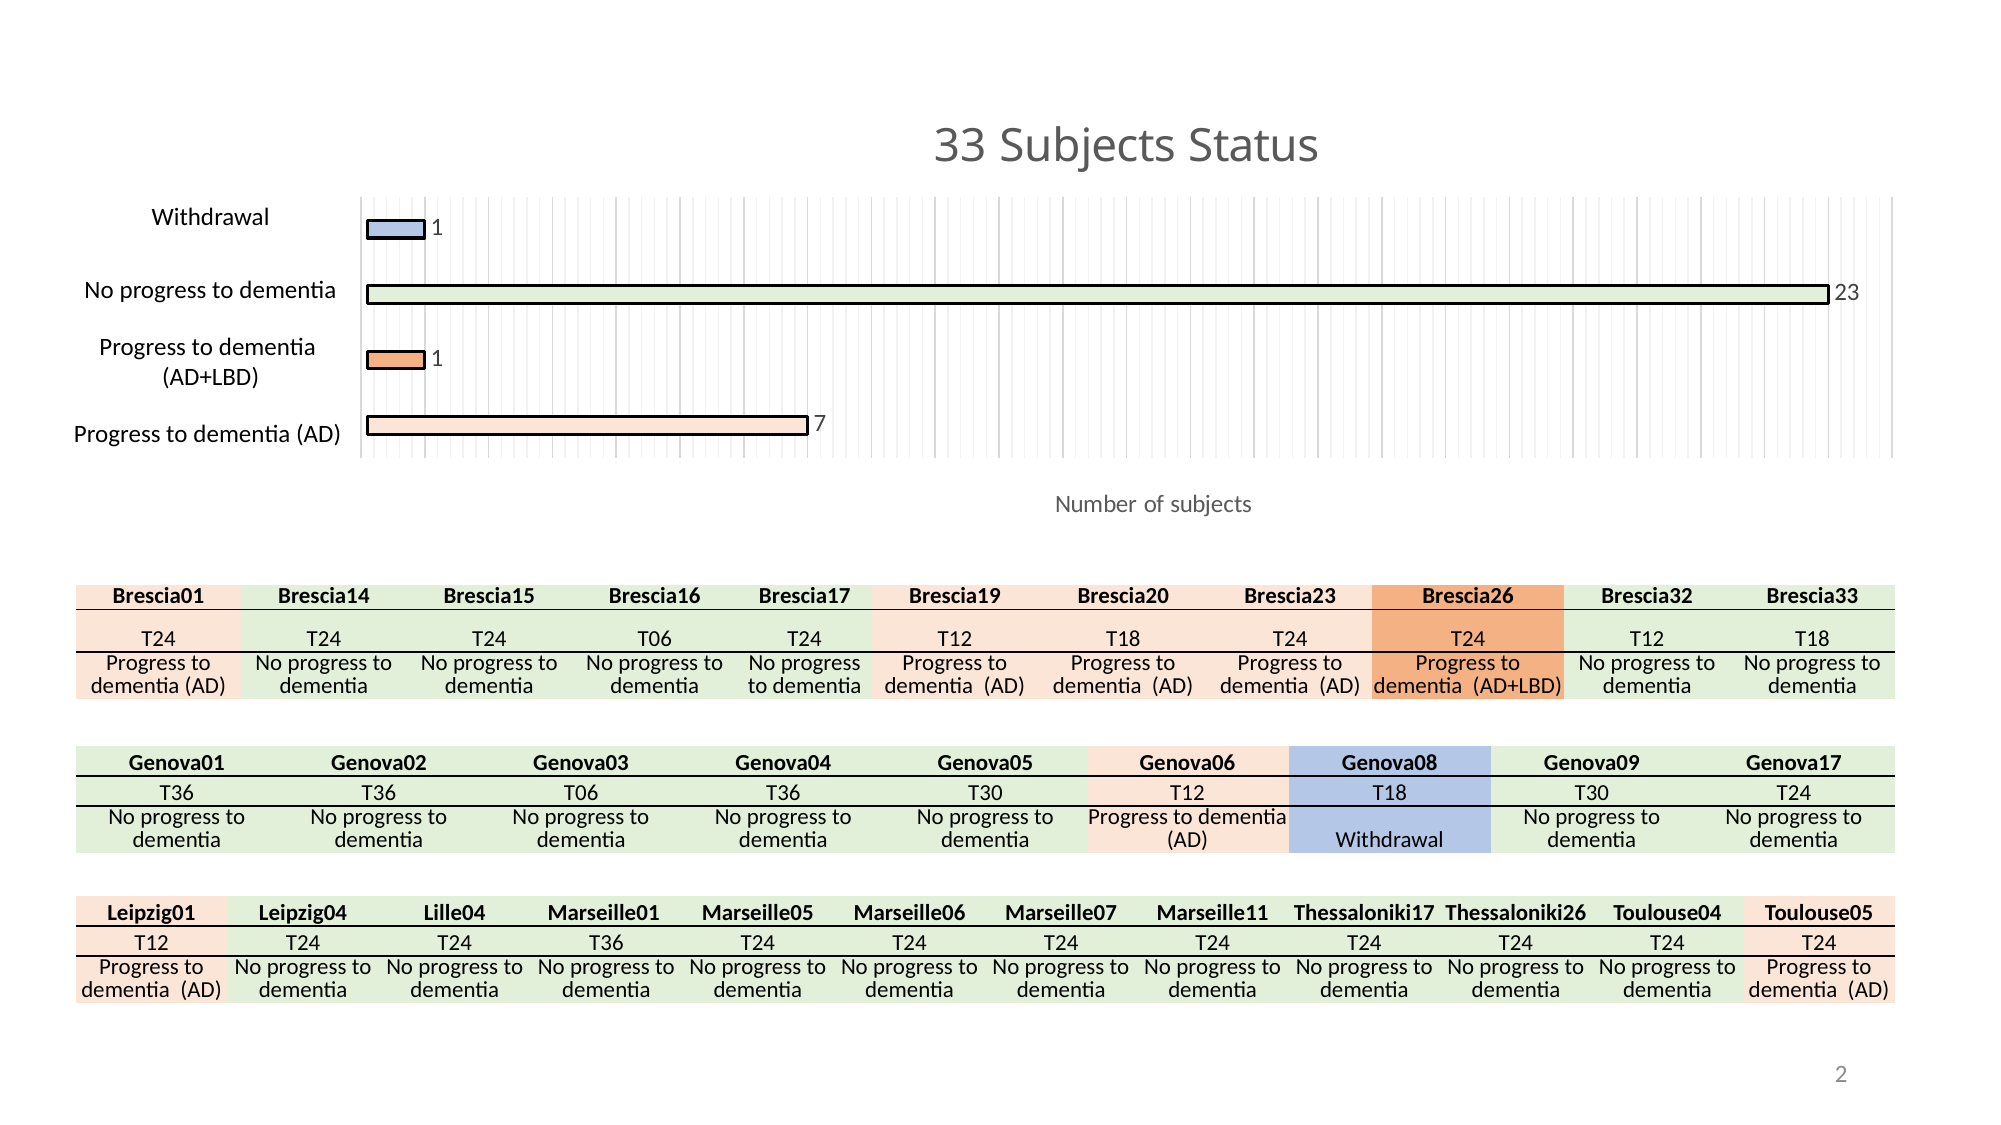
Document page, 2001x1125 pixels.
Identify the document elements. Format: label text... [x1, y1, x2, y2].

table_cell No progress to dementia [1491, 807, 1693, 853]
table_cell Withdrawal [1289, 807, 1491, 853]
table_cell No progress to dementia [737, 653, 872, 699]
table_cell T36 [76, 777, 278, 805]
table_header Genova09 [1491, 746, 1693, 775]
table_cell Progress to dementia (AD) [1743, 957, 1895, 1003]
table_cell T24 [1693, 777, 1895, 805]
table_header Genova04 [682, 746, 884, 775]
table_header Brescia16 [572, 585, 737, 609]
table_cell No progress to dementia [480, 807, 682, 853]
table_cell Progress to dementia (AD) [76, 653, 241, 699]
table_cell T24 [1209, 610, 1372, 651]
table_cell No progress to dementia [379, 957, 531, 1003]
table_header Genova17 [1693, 746, 1895, 775]
table_cell Progress to dementia (AD) [1087, 807, 1289, 853]
table_header Genova03 [480, 746, 682, 775]
table_cell T12 [872, 610, 1038, 651]
table_cell No progress to dementia [227, 957, 379, 1003]
table_header Brescia33 [1730, 585, 1895, 609]
table_cell T24 [1137, 927, 1289, 955]
table_header Brescia20 [1038, 585, 1209, 609]
table_cell No progress to dementia [76, 807, 278, 853]
text_box No progress to dementia [57, 266, 329, 311]
table_cell T24 [1372, 610, 1564, 651]
table_cell T36 [682, 777, 884, 805]
table_header Marseille07 [985, 896, 1137, 925]
table_cell T06 [572, 610, 737, 651]
text_box Withdrawal [57, 193, 329, 238]
table_cell No progress to dementia [1440, 957, 1592, 1003]
table_cell T06 [480, 777, 682, 805]
table_cell No progress to dementia [1564, 653, 1730, 699]
table_cell T24 [834, 927, 985, 955]
table_cell No progress to dementia [531, 957, 682, 1003]
slide_number 2 [1412, 1042, 1863, 1103]
table_cell T12 [76, 927, 227, 955]
text_box Progress to dementia (AD+LBD) [57, 322, 329, 398]
table_cell No progress to dementia [682, 957, 834, 1003]
table_header Brescia32 [1564, 585, 1730, 609]
table_header Brescia01 [76, 585, 241, 609]
table_cell T24 [241, 610, 407, 651]
table_cell No progress to dementia [1730, 653, 1895, 699]
table_cell No progress to dementia [1592, 957, 1743, 1003]
table_header Thessaloniki26 [1440, 896, 1592, 925]
table_header Marseille11 [1137, 896, 1289, 925]
table_cell No progress to dementia [1693, 807, 1895, 853]
table_header Brescia15 [407, 585, 572, 609]
table_cell No progress to dementia [884, 807, 1087, 853]
table_header Brescia19 [872, 585, 1038, 609]
table_cell No progress to dementia [682, 807, 884, 853]
table_cell T24 [1289, 927, 1440, 955]
table_cell T30 [1491, 777, 1693, 805]
table_header Genova06 [1087, 746, 1289, 775]
table_header Toulouse04 [1592, 896, 1743, 925]
table_cell No progress to dementia [407, 653, 572, 699]
table_cell T24 [76, 610, 241, 651]
table_header Marseille06 [834, 896, 985, 925]
table_cell T12 [1564, 610, 1730, 651]
table_header Brescia14 [241, 585, 407, 609]
table_cell No progress to dementia [572, 653, 737, 699]
table_header Brescia17 [737, 585, 872, 609]
table_cell T24 [1440, 927, 1592, 955]
table_cell No progress to dementia [278, 807, 480, 853]
table_header Toulouse05 [1743, 896, 1895, 925]
table_cell No progress to dementia [241, 653, 407, 699]
table_header Genova02 [278, 746, 480, 775]
table_cell T24 [682, 927, 834, 955]
table_cell T12 [1087, 777, 1289, 805]
table_cell T30 [884, 777, 1087, 805]
table_cell T18 [1730, 610, 1895, 651]
table_cell T24 [227, 927, 379, 955]
table_cell Progress to dementia (AD) [76, 957, 227, 1003]
table_cell T36 [531, 927, 682, 955]
table_header Leipzig01 [76, 896, 227, 925]
table_header Genova01 [76, 746, 278, 775]
table_cell Progress to dementia (AD) [1038, 653, 1209, 699]
table_cell T36 [278, 777, 480, 805]
table_header Leipzig04 [227, 896, 379, 925]
table_cell No progress to dementia [985, 957, 1137, 1003]
table_header Genova05 [884, 746, 1087, 775]
table_cell No progress to dementia [834, 957, 985, 1003]
table_cell Progress to dementia (AD) [872, 653, 1038, 699]
chart [329, 82, 1925, 533]
table_header Marseille01 [531, 896, 682, 925]
table_header Genova08 [1289, 746, 1491, 775]
table_header Marseille05 [682, 896, 834, 925]
table_cell T24 [737, 610, 872, 651]
table_header Brescia26 [1372, 585, 1564, 609]
table_cell Progress to dementia (AD) [1209, 653, 1372, 699]
table_header Lille04 [379, 896, 531, 925]
table_header Thessaloniki17 [1289, 896, 1440, 925]
table_cell T24 [1743, 927, 1895, 955]
table_cell No progress to dementia [1289, 957, 1440, 1003]
table_cell T18 [1289, 777, 1491, 805]
text_box Progress to dementia (AD) [54, 410, 329, 455]
table_cell T24 [407, 610, 572, 651]
table_cell Progress to dementia (AD+LBD) [1372, 653, 1564, 699]
table_cell No progress to dementia [1137, 957, 1289, 1003]
table_header Brescia23 [1209, 585, 1372, 609]
table_cell T18 [1038, 610, 1209, 651]
table_cell T24 [985, 927, 1137, 955]
table_cell T24 [1592, 927, 1743, 955]
table_cell T24 [379, 927, 531, 955]
